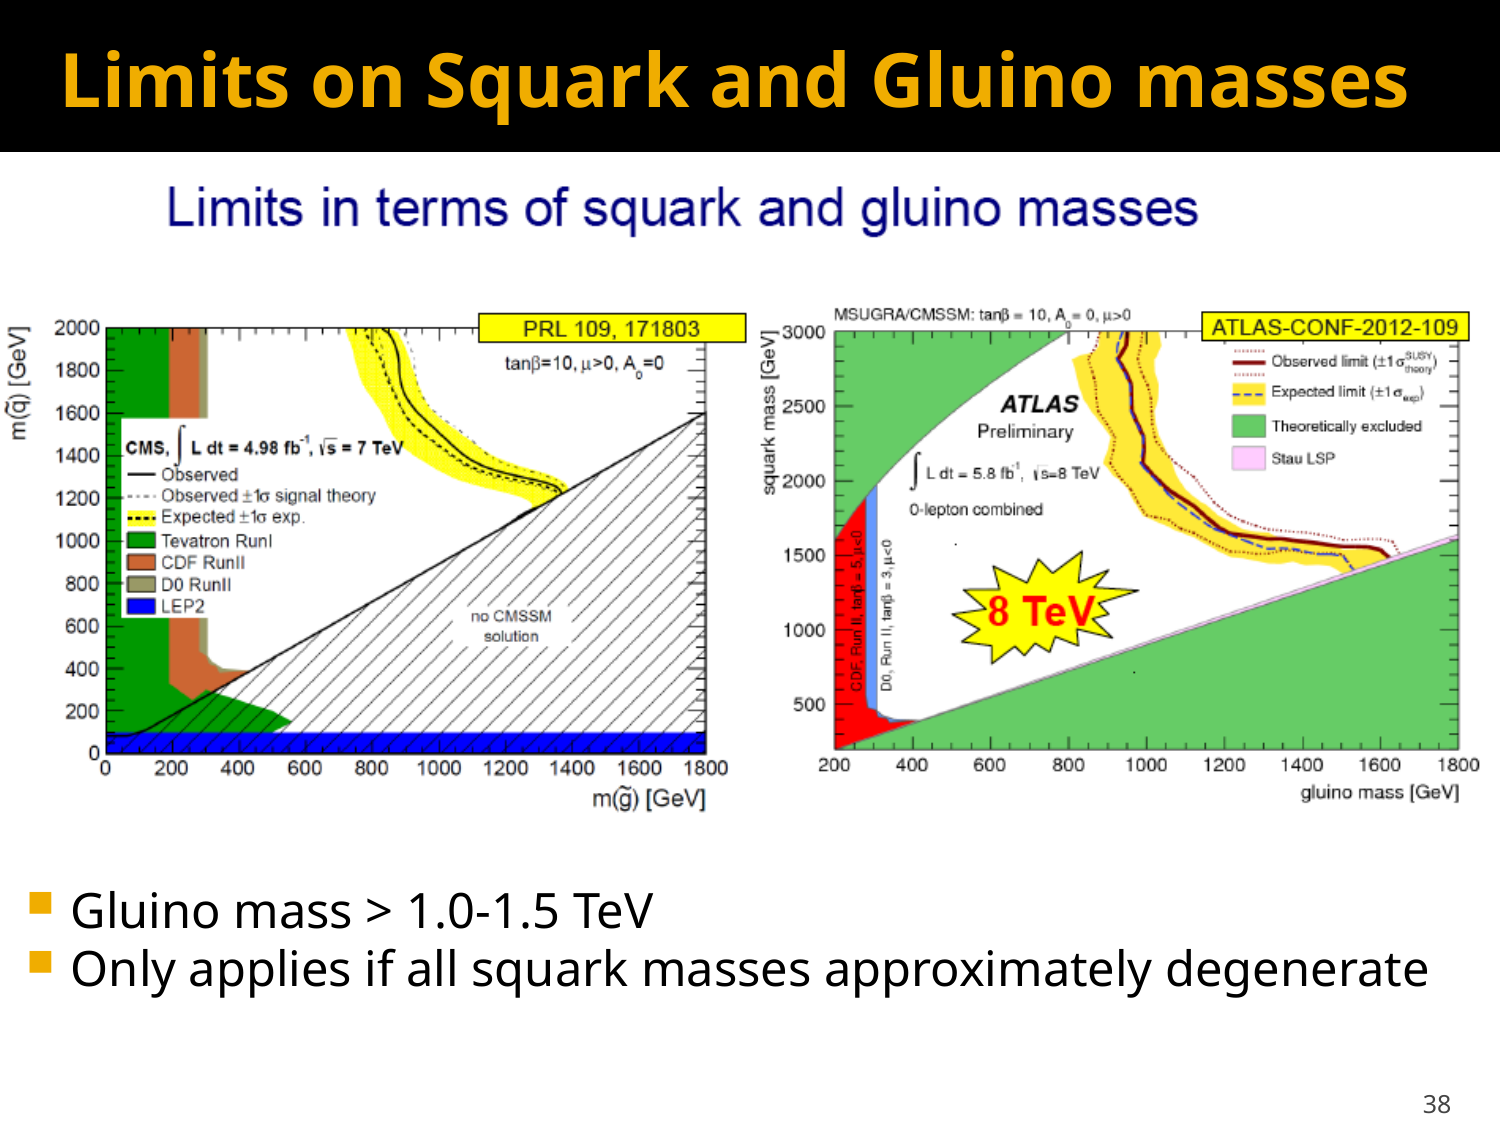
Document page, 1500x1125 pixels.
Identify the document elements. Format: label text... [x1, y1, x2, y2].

title Limits on Squark and Gluino masses [44, 0, 1467, 150]
list Gluino mass > 1.0-1.5 TeV Only applies if all squark masses approximately degenerate [0, 864, 1500, 1043]
picture [0, 152, 1500, 830]
slide_number 38 [1345, 1077, 1467, 1123]
